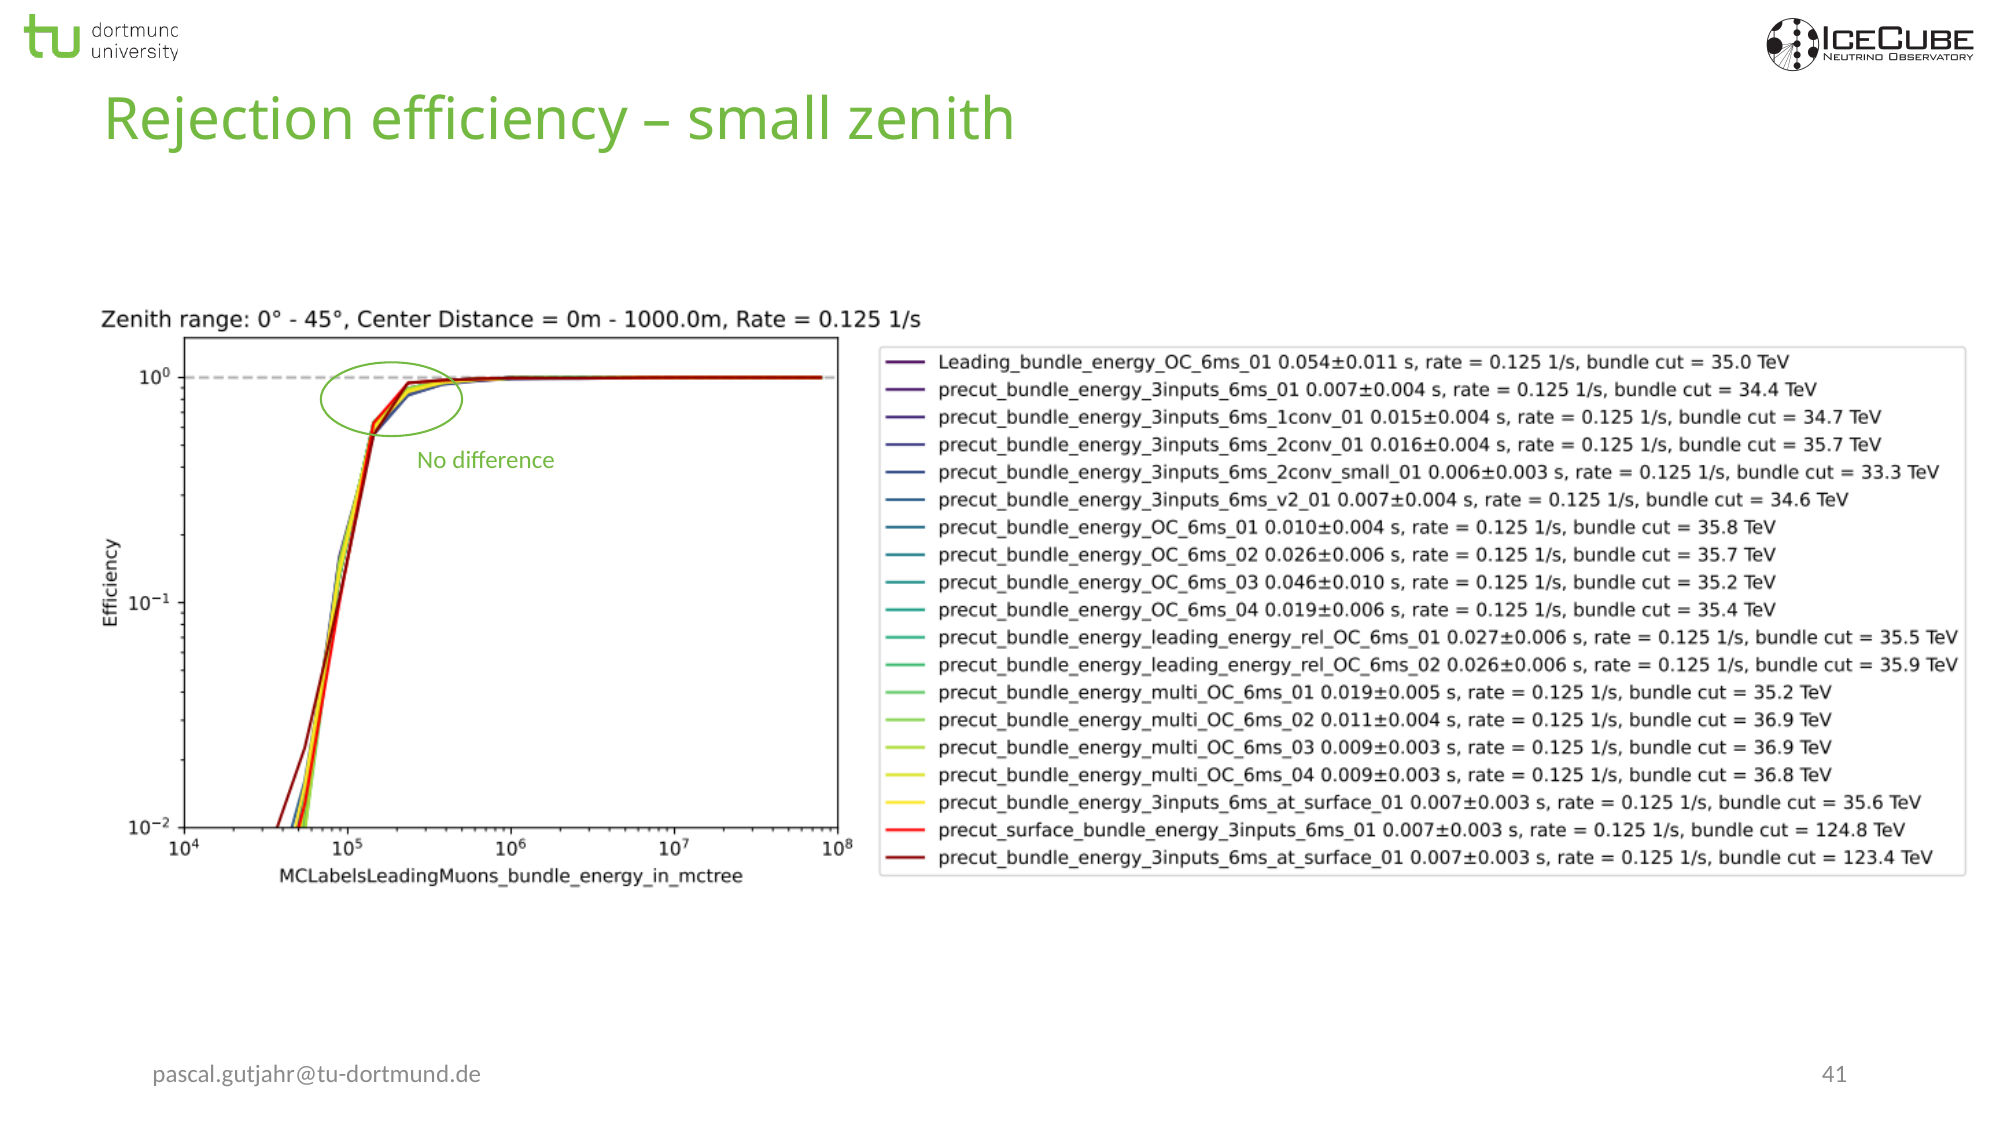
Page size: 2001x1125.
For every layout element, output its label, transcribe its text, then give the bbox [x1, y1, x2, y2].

slide_number 41 [1412, 1042, 1863, 1103]
title Rejection efficiency – small zenith [88, 59, 1977, 182]
slide_number pascal.gutjahr@tu-dortmund.de [137, 1042, 588, 1103]
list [88, 297, 1976, 898]
